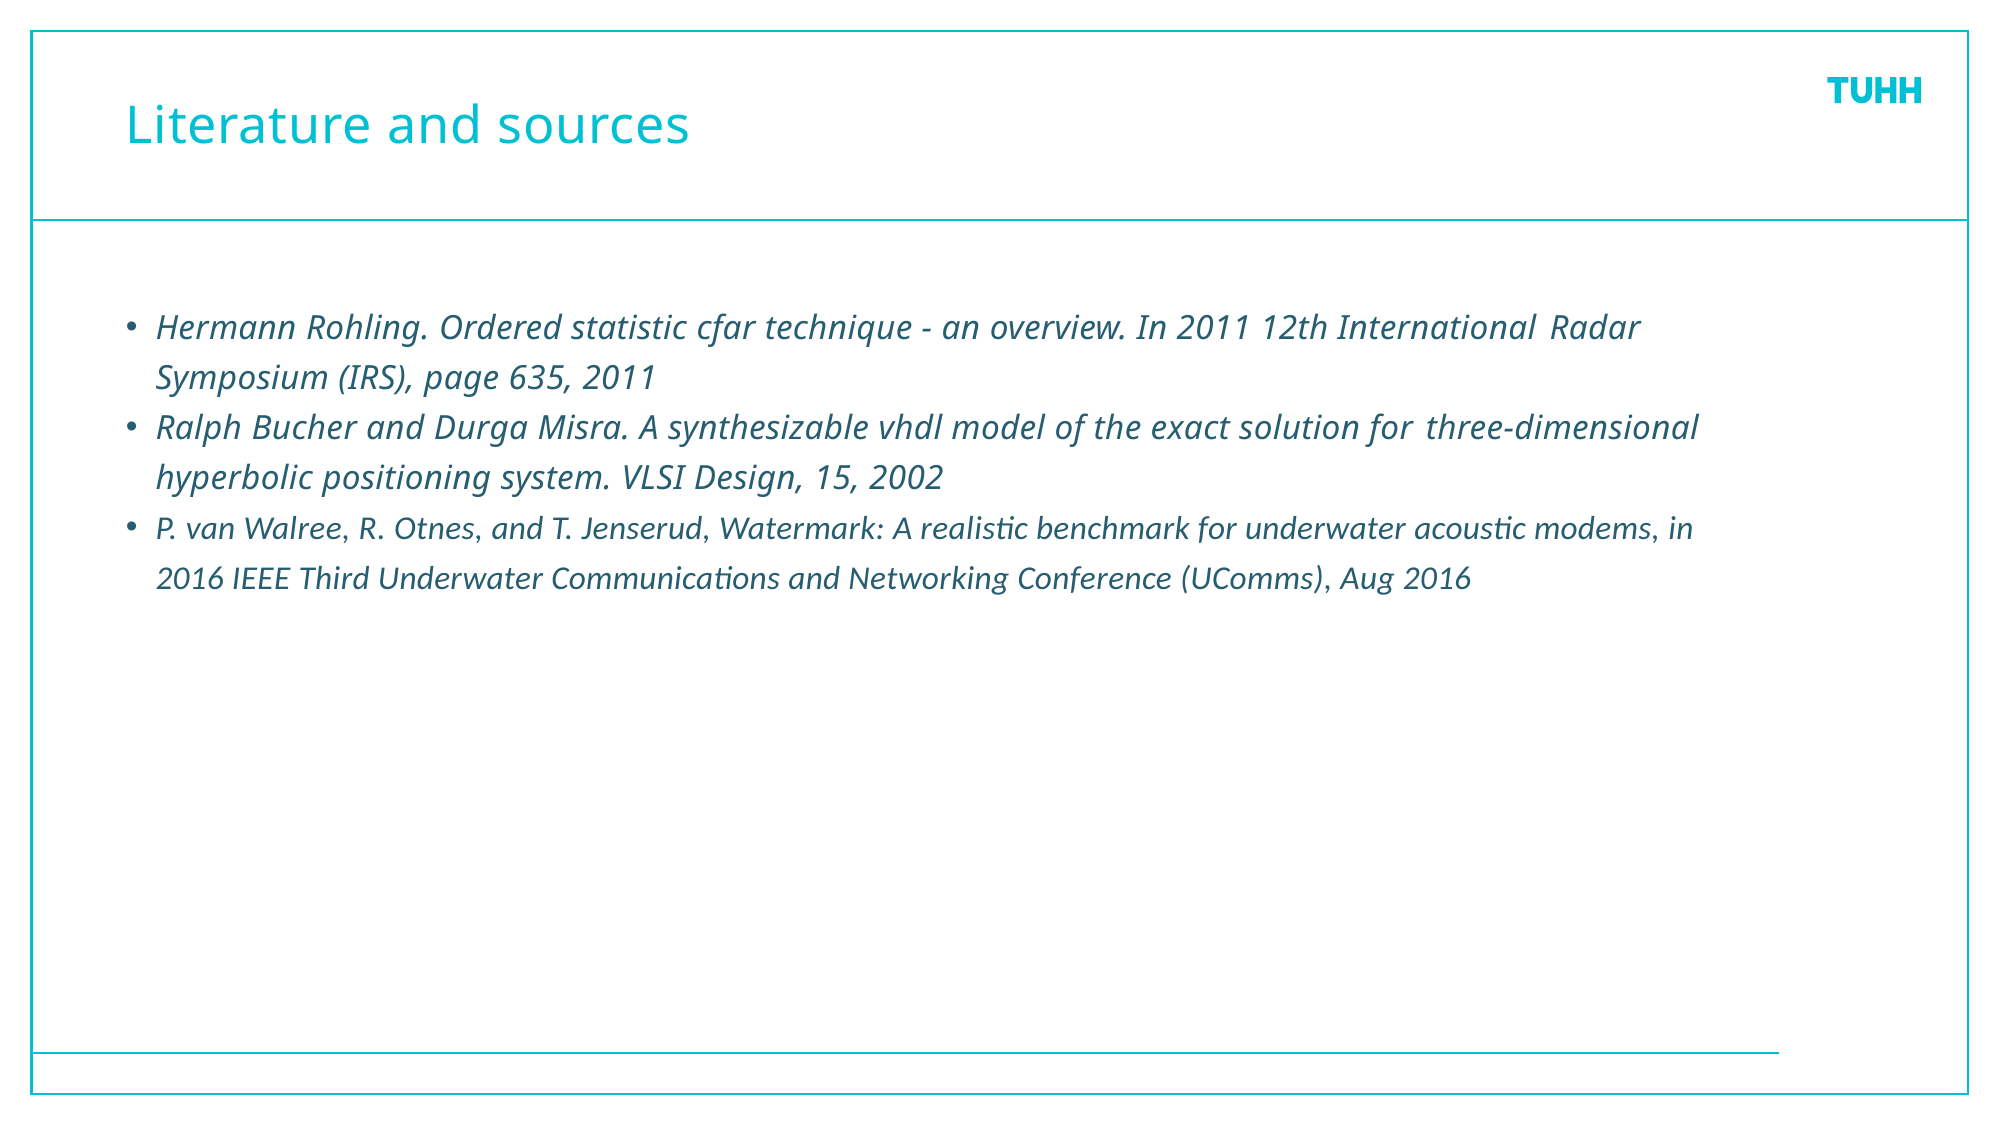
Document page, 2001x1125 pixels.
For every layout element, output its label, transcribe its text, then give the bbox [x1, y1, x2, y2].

list Hermann Rohling. Ordered statistic cfar technique - an overview. In 2011 12th International Radar Symposium (IRS), page 635, 2011 Ralph Bucher and Durga Misra. A synthesizable vhdl model of the exact solution for three-dimensional hyperbolic positioning system. VLSI Design, 15, 2002 P. van Walree, R. Otnes, and T. Jenserud, Watermark: A realistic benchmark for underwater acoustic modems, in 2016 IEEE Third Underwater Communications and Networking Conference (UComms), Aug 2016 [125, 296, 1709, 1000]
title Literature and sources [125, 48, 1709, 203]
